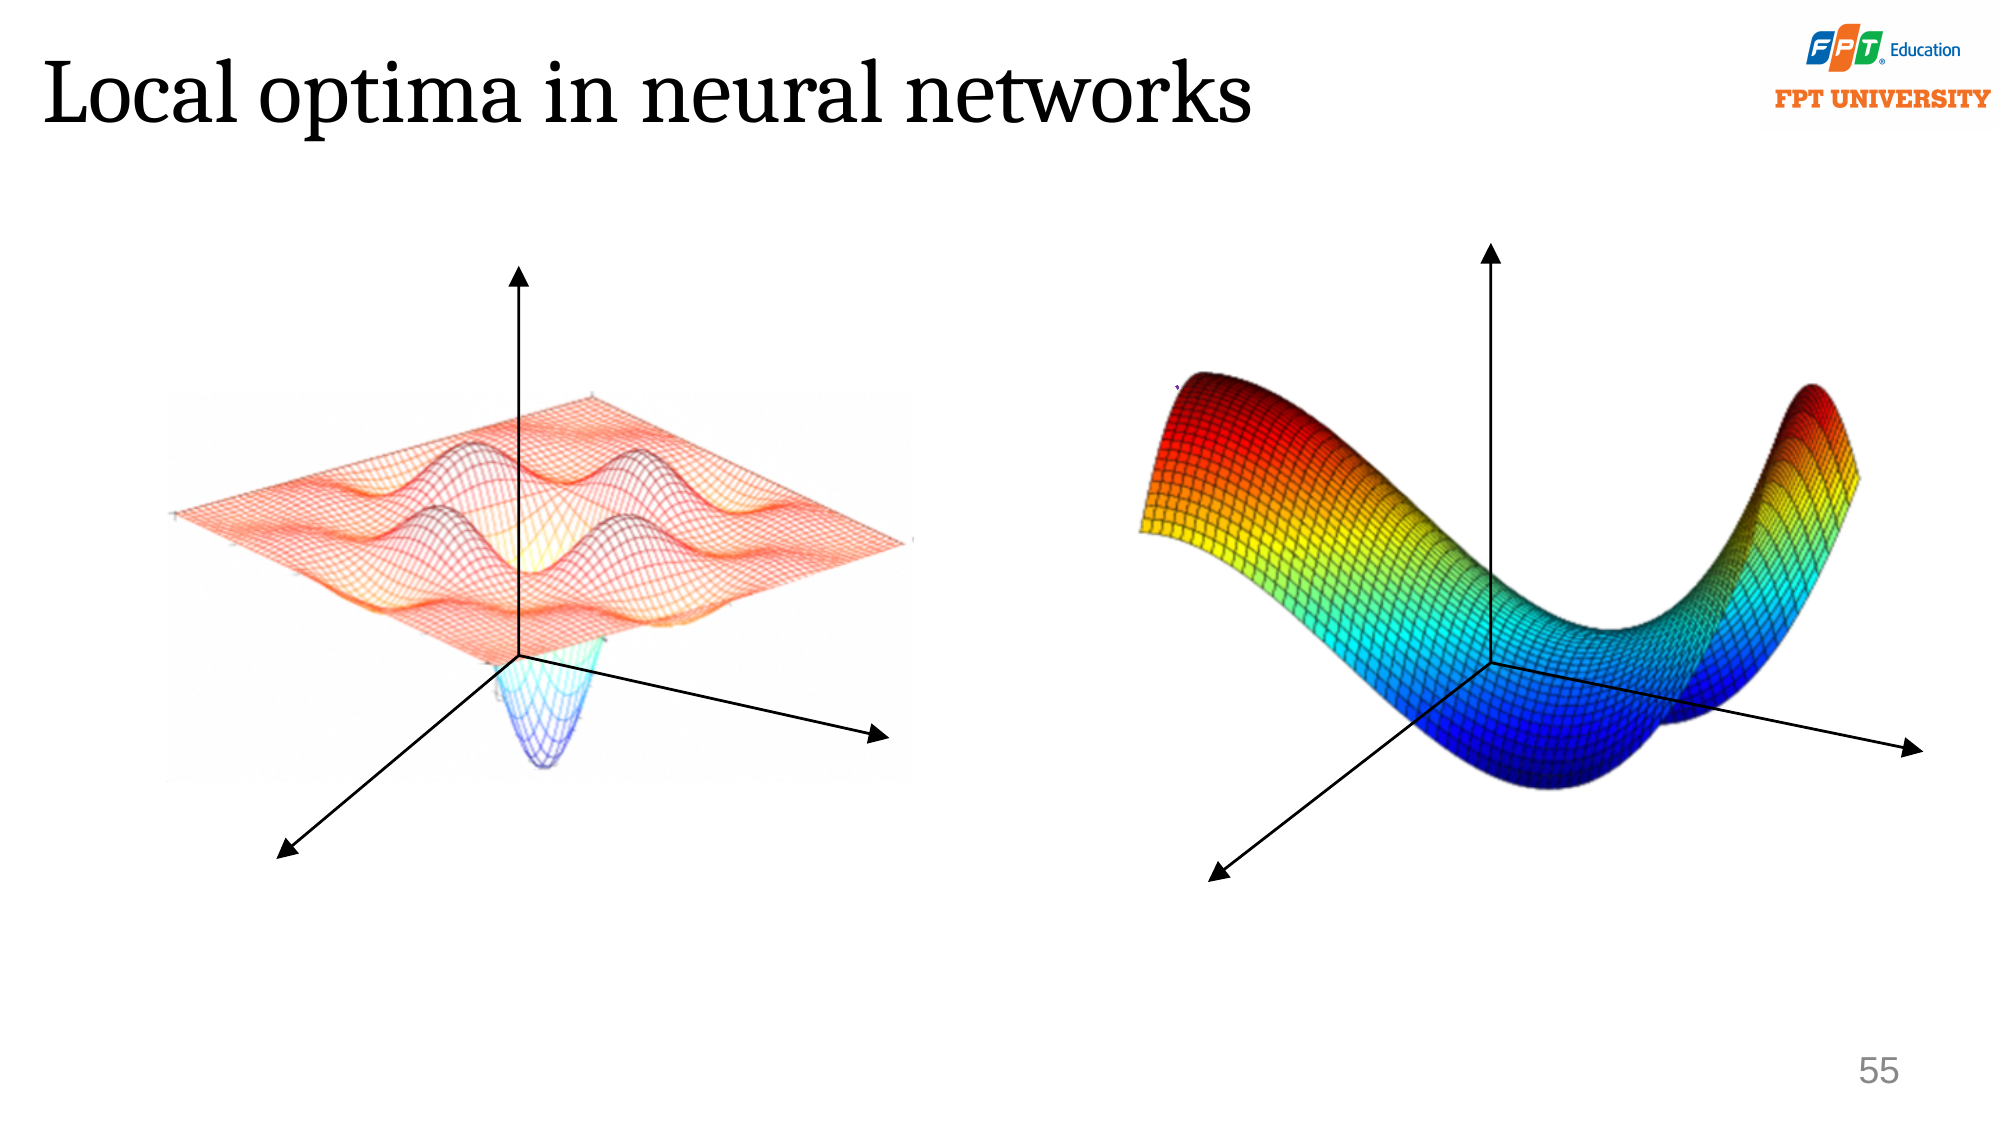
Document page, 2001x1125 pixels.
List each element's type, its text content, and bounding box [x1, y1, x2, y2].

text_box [1137, 242, 1924, 883]
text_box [166, 265, 915, 860]
slide_number 55 [1440, 1046, 1900, 1125]
title Local optima in neural networks [40, 28, 1426, 219]
picture [1760, 0, 1999, 131]
